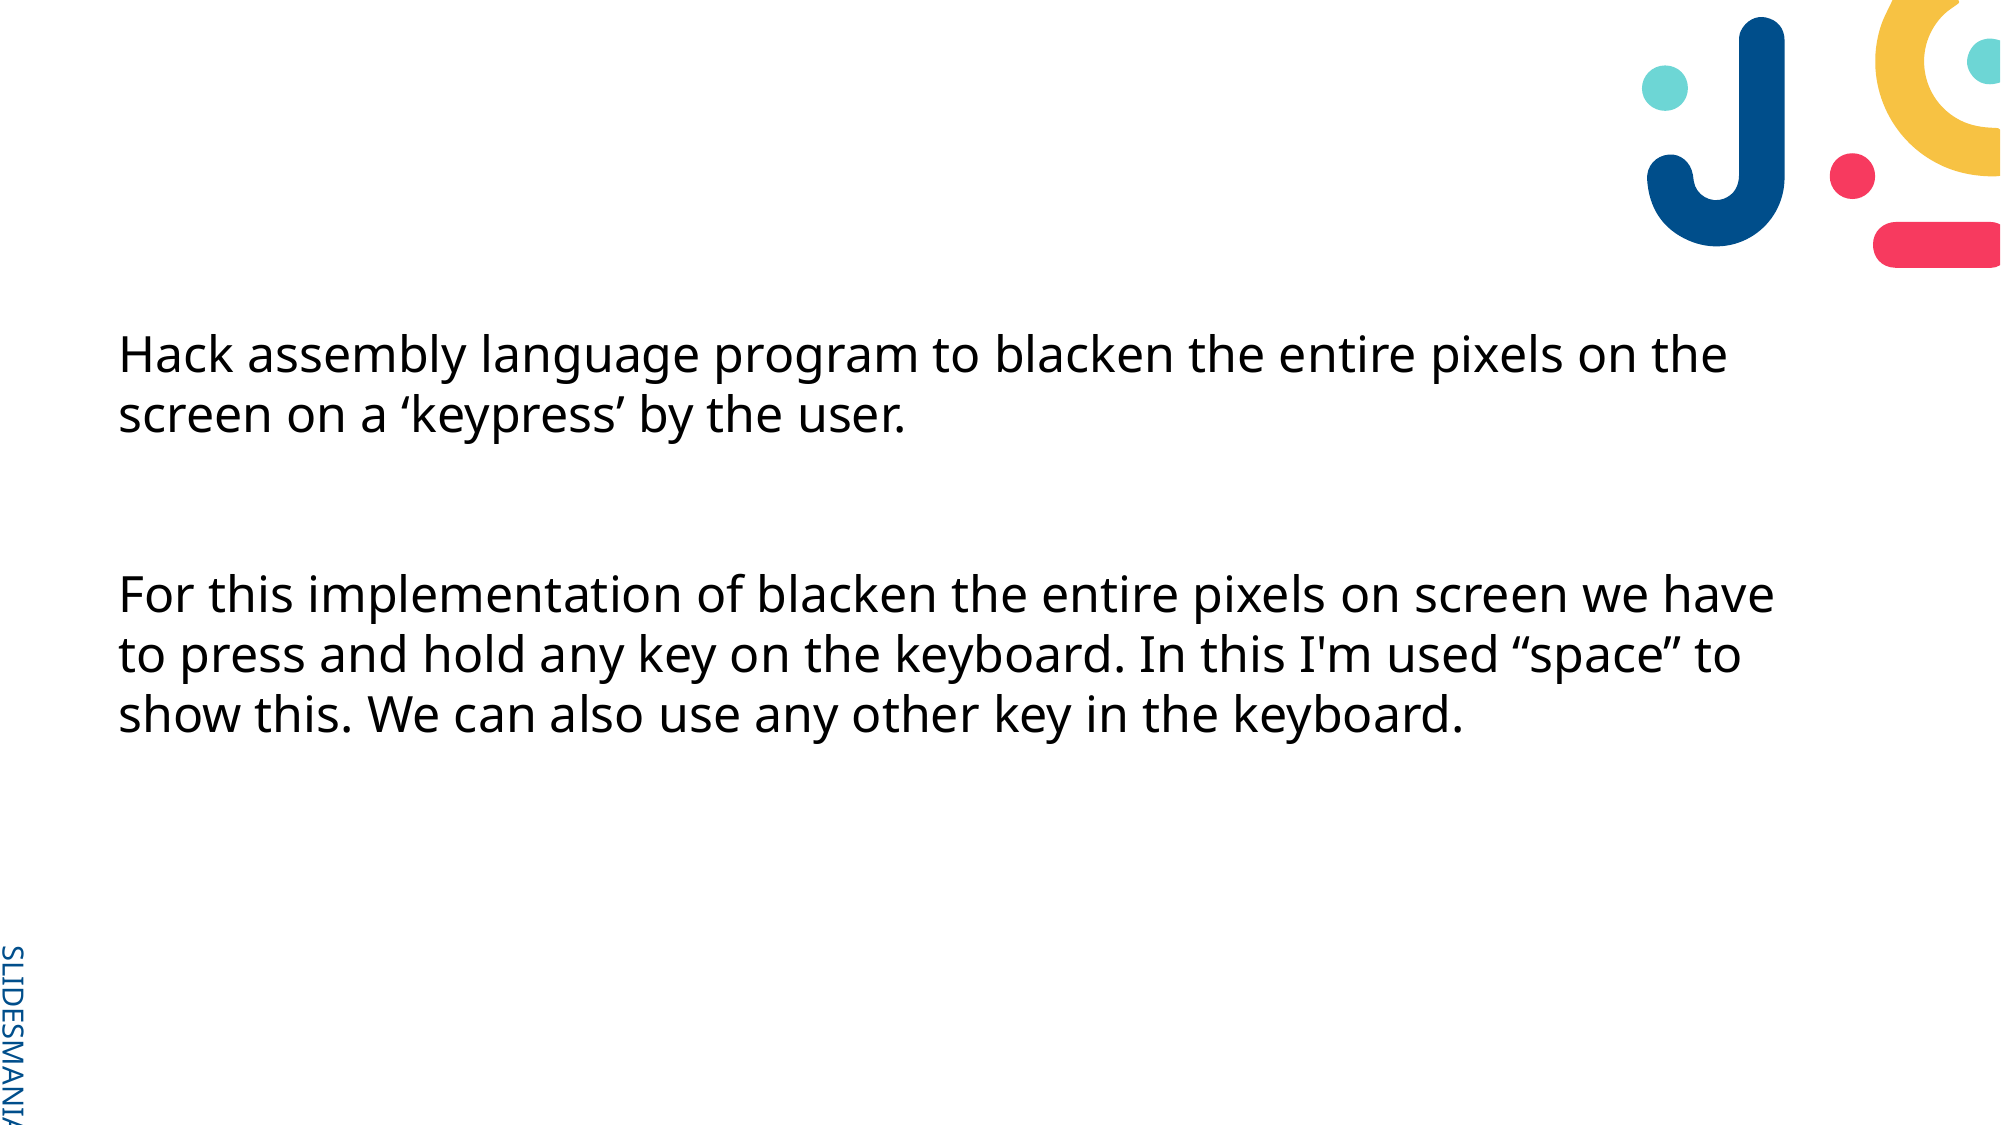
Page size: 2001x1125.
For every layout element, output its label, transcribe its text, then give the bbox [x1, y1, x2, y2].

text_box Hack assembly language program to blacken the entire pixels on the screen on a ‘keypress’ by the user. For this implementation of blacken the entire pixels on screen we have to press and hold any key on the keyboard. In this I'm used “space” to show this. We can also use any other key in the keyboard. [103, 314, 1847, 750]
